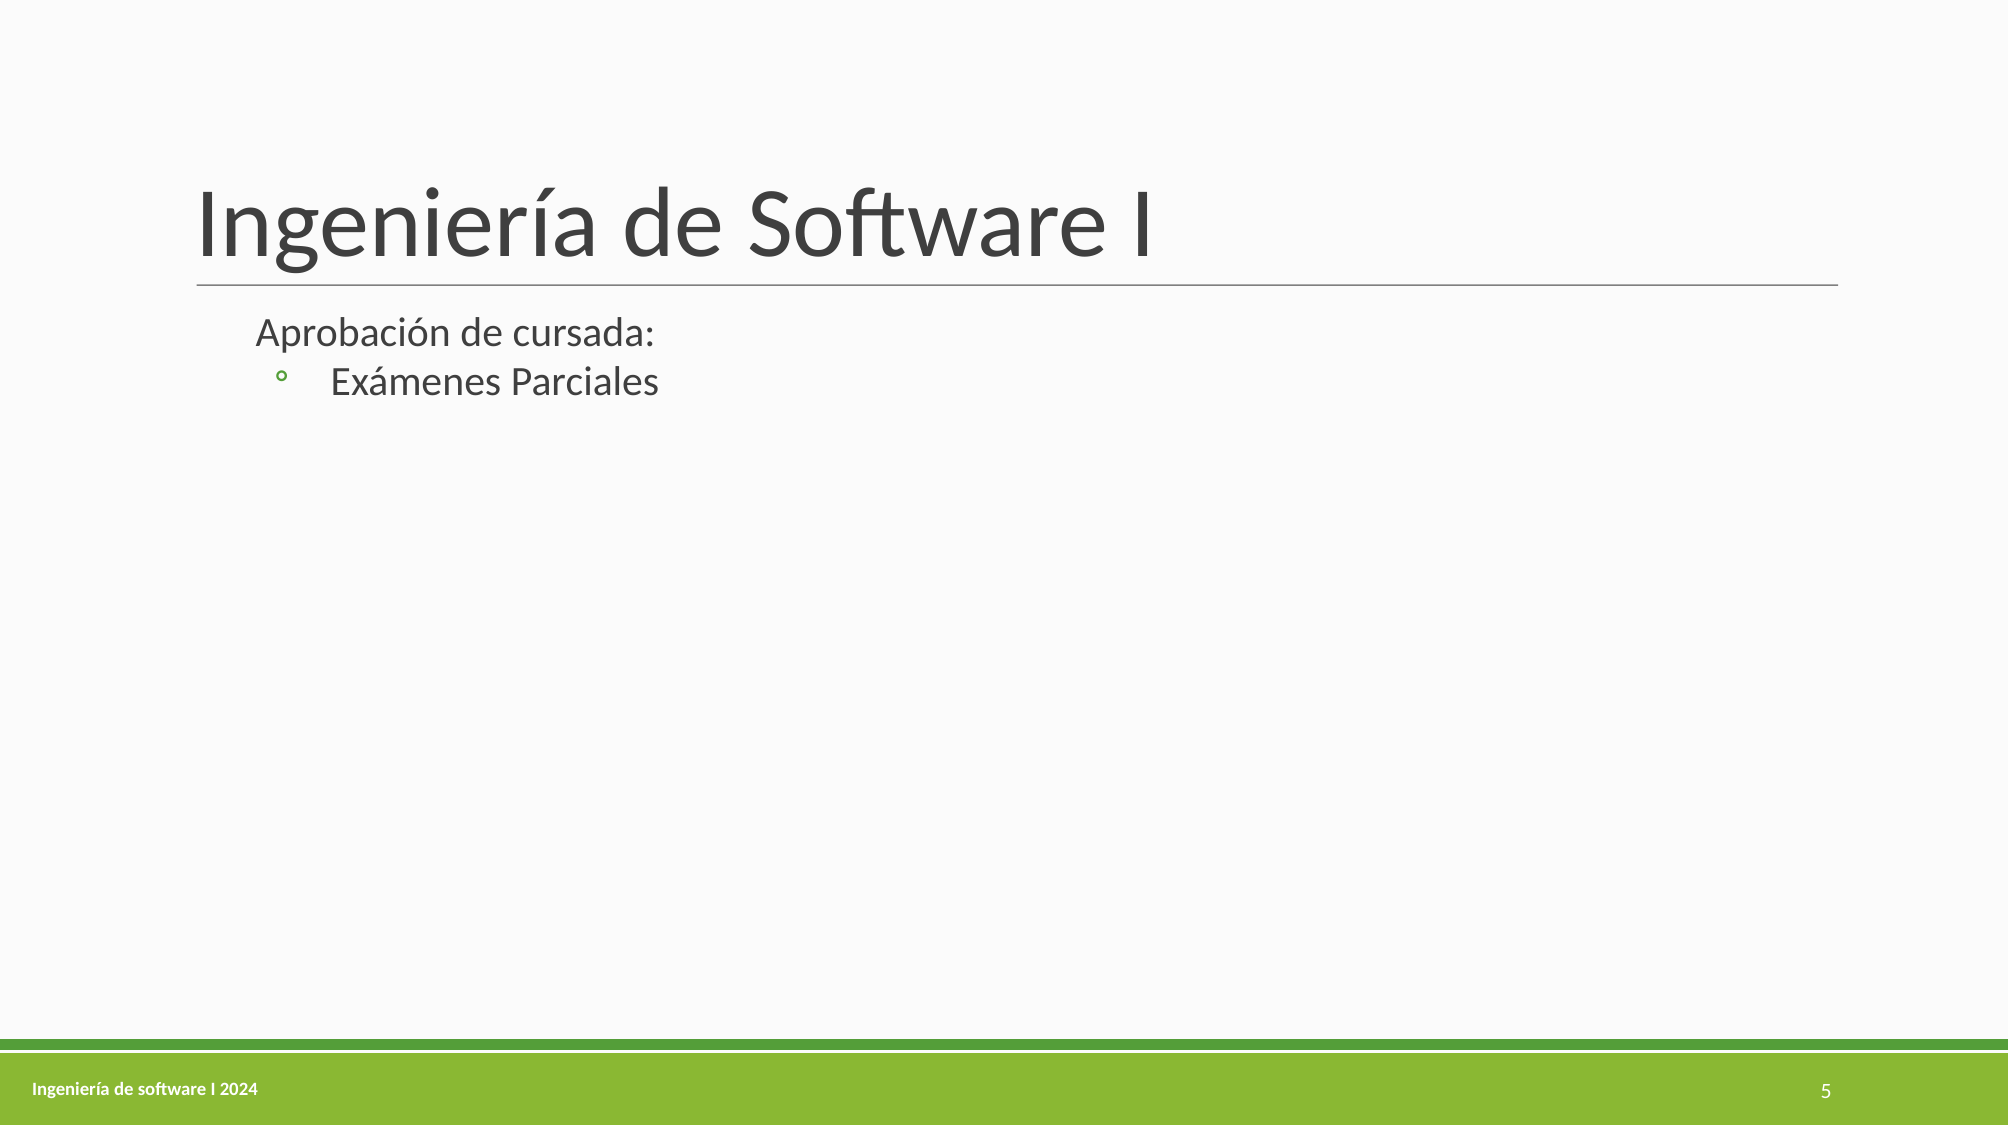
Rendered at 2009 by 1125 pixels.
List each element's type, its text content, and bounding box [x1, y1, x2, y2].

list Aprobación de cursada: Exámenes Parciales [180, 302, 1838, 963]
slide_number 5 [1630, 1059, 1847, 1120]
title Ingeniería de Software I [180, 47, 1838, 285]
